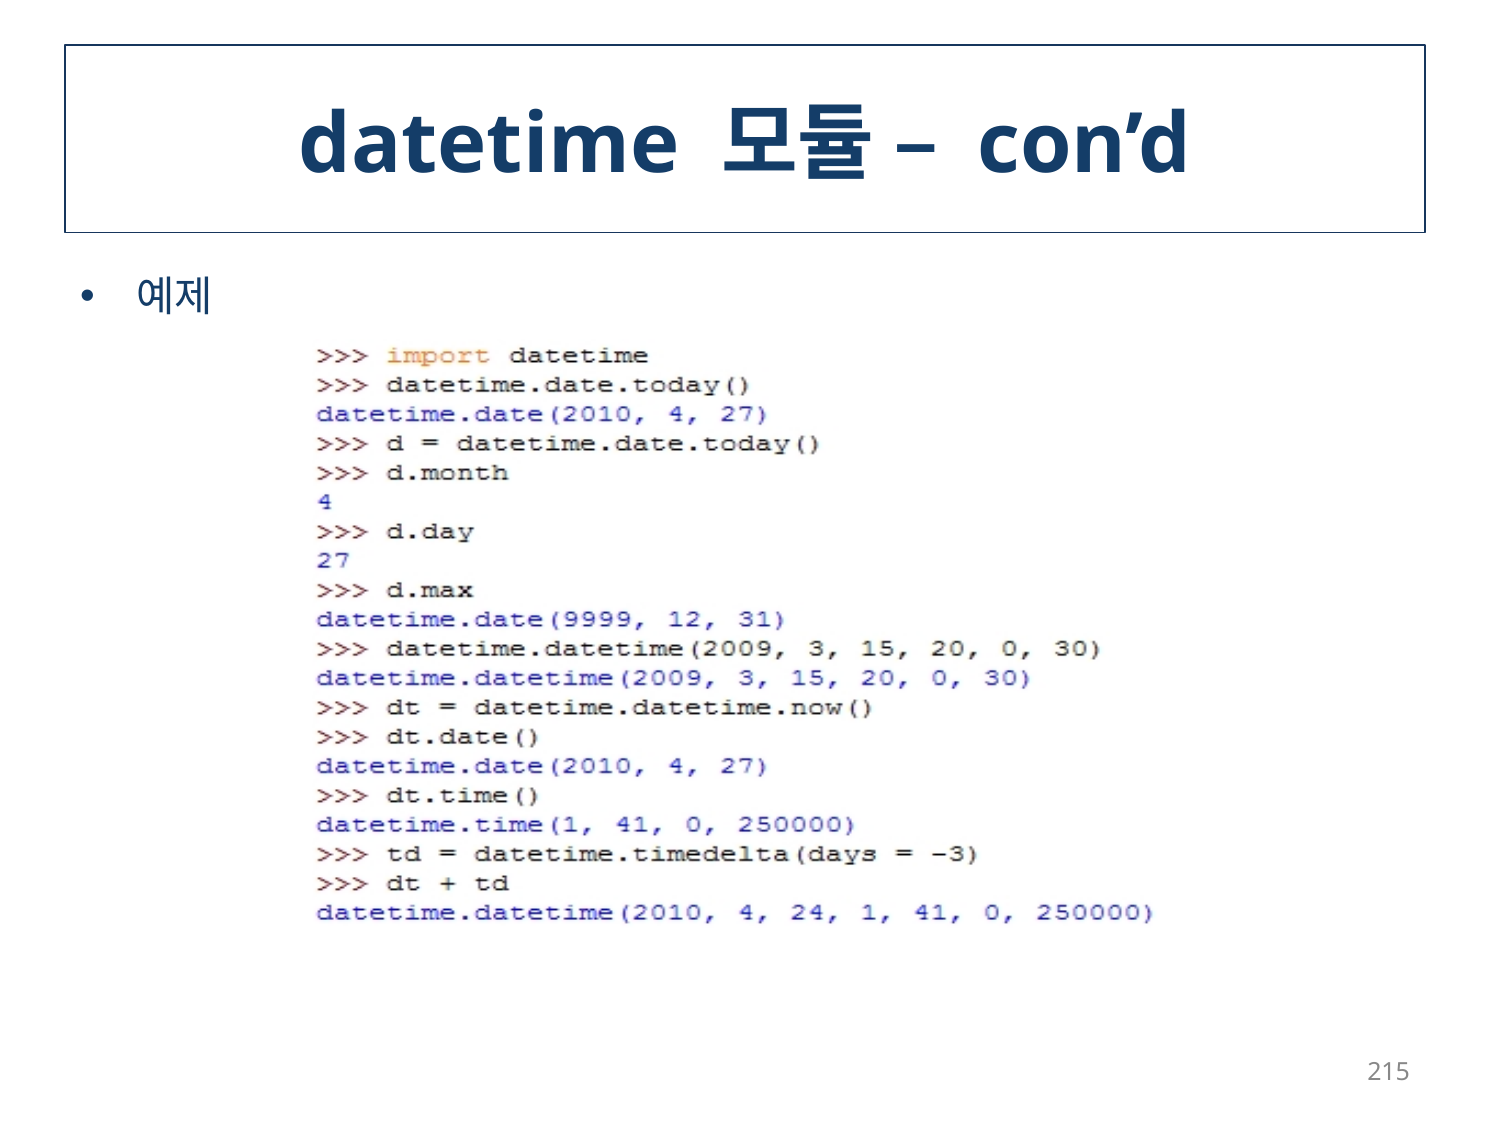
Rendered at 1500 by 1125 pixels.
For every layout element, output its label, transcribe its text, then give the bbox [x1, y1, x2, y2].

picture [312, 339, 1326, 931]
title datetime 모듈 – con’d [64, 44, 1426, 233]
list 예제 [64, 262, 1425, 1005]
slide_number 215 [1074, 1042, 1425, 1103]
